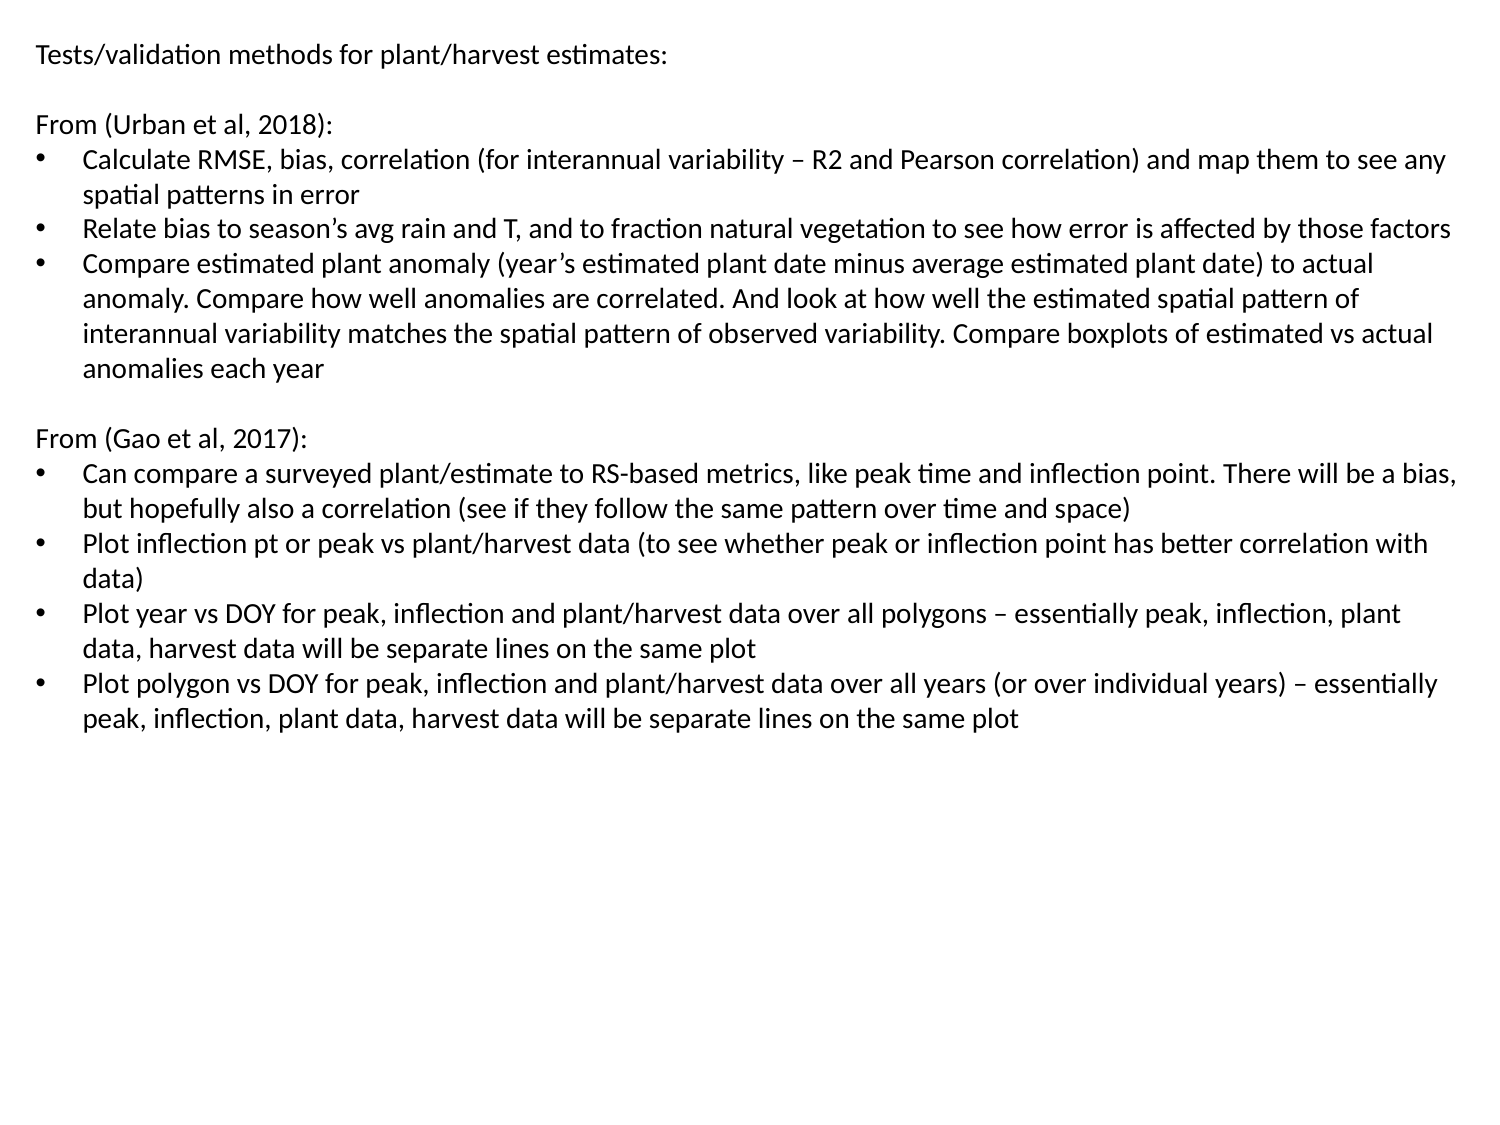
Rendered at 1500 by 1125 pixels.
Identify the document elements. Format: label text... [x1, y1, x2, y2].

text_box Tests/validation methods for plant/harvest estimates: From (Urban et al, 2018): Calculate RMSE, bias, correlation (for interannual variability – R2 and Pearson correlation) and map them to see any spatial patterns in error Relate bias to season’s avg rain and T, and to fraction natural vegetation to see how error is affected by those factors Compare estimated plant anomaly (year’s estimated plant date minus average estimated plant date) to actual anomaly. Compare how well anomalies are correlated. And look at how well the estimated spatial pattern of interannual variability matches the spatial pattern of observed variability. Compare boxplots of estimated vs actual anomalies each year From (Gao et al, 2017): Can compare a surveyed plant/estimate to RS-based metrics, like peak time and inflection point. There will be a bias, but hopefully also a correlation (see if they follow the same pattern over time and space) Plot inflection pt or peak vs plant/harvest data (to see whether peak or inflection point has better correlation with data) Plot year vs DOY for peak, inflection and plant/harvest data over all polygons – essentially peak, inflection, plant data, harvest data will be separate lines on the same plot Plot polygon vs DOY for peak, inflection and plant/harvest data over all years (or over individual years) – essentially peak, inflection, plant data, harvest data will be separate lines on the same plot [20, 27, 1475, 742]
